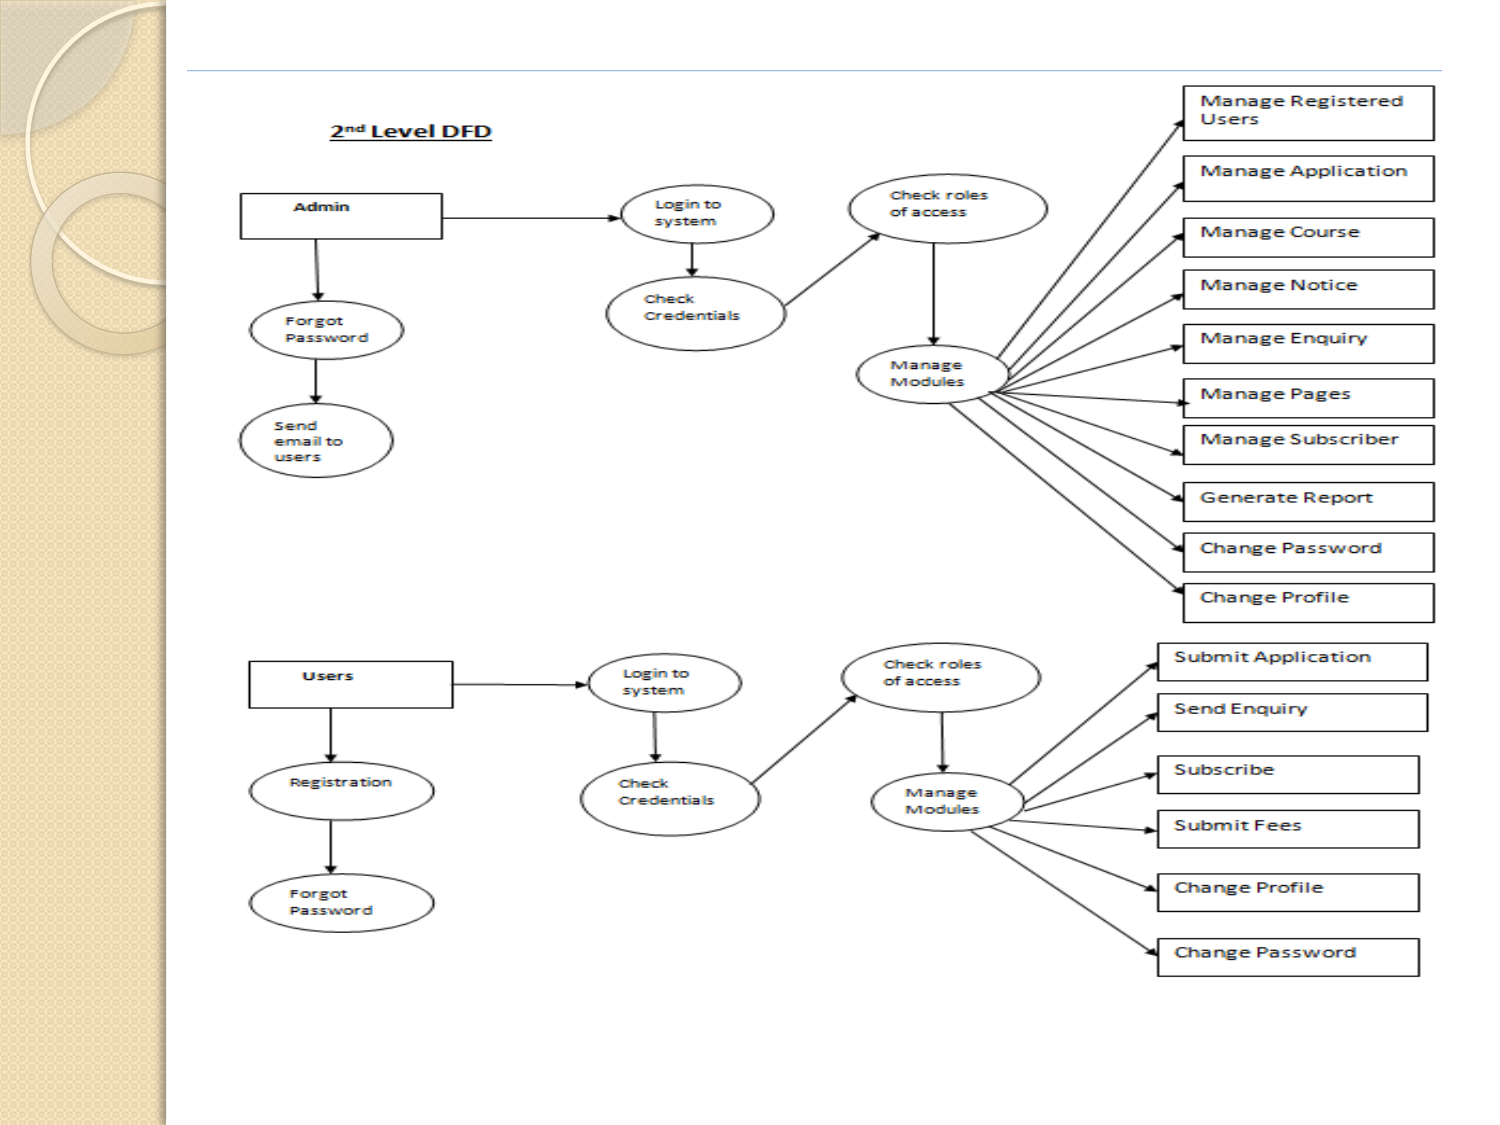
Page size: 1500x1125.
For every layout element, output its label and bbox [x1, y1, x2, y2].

list [187, 70, 1442, 1026]
